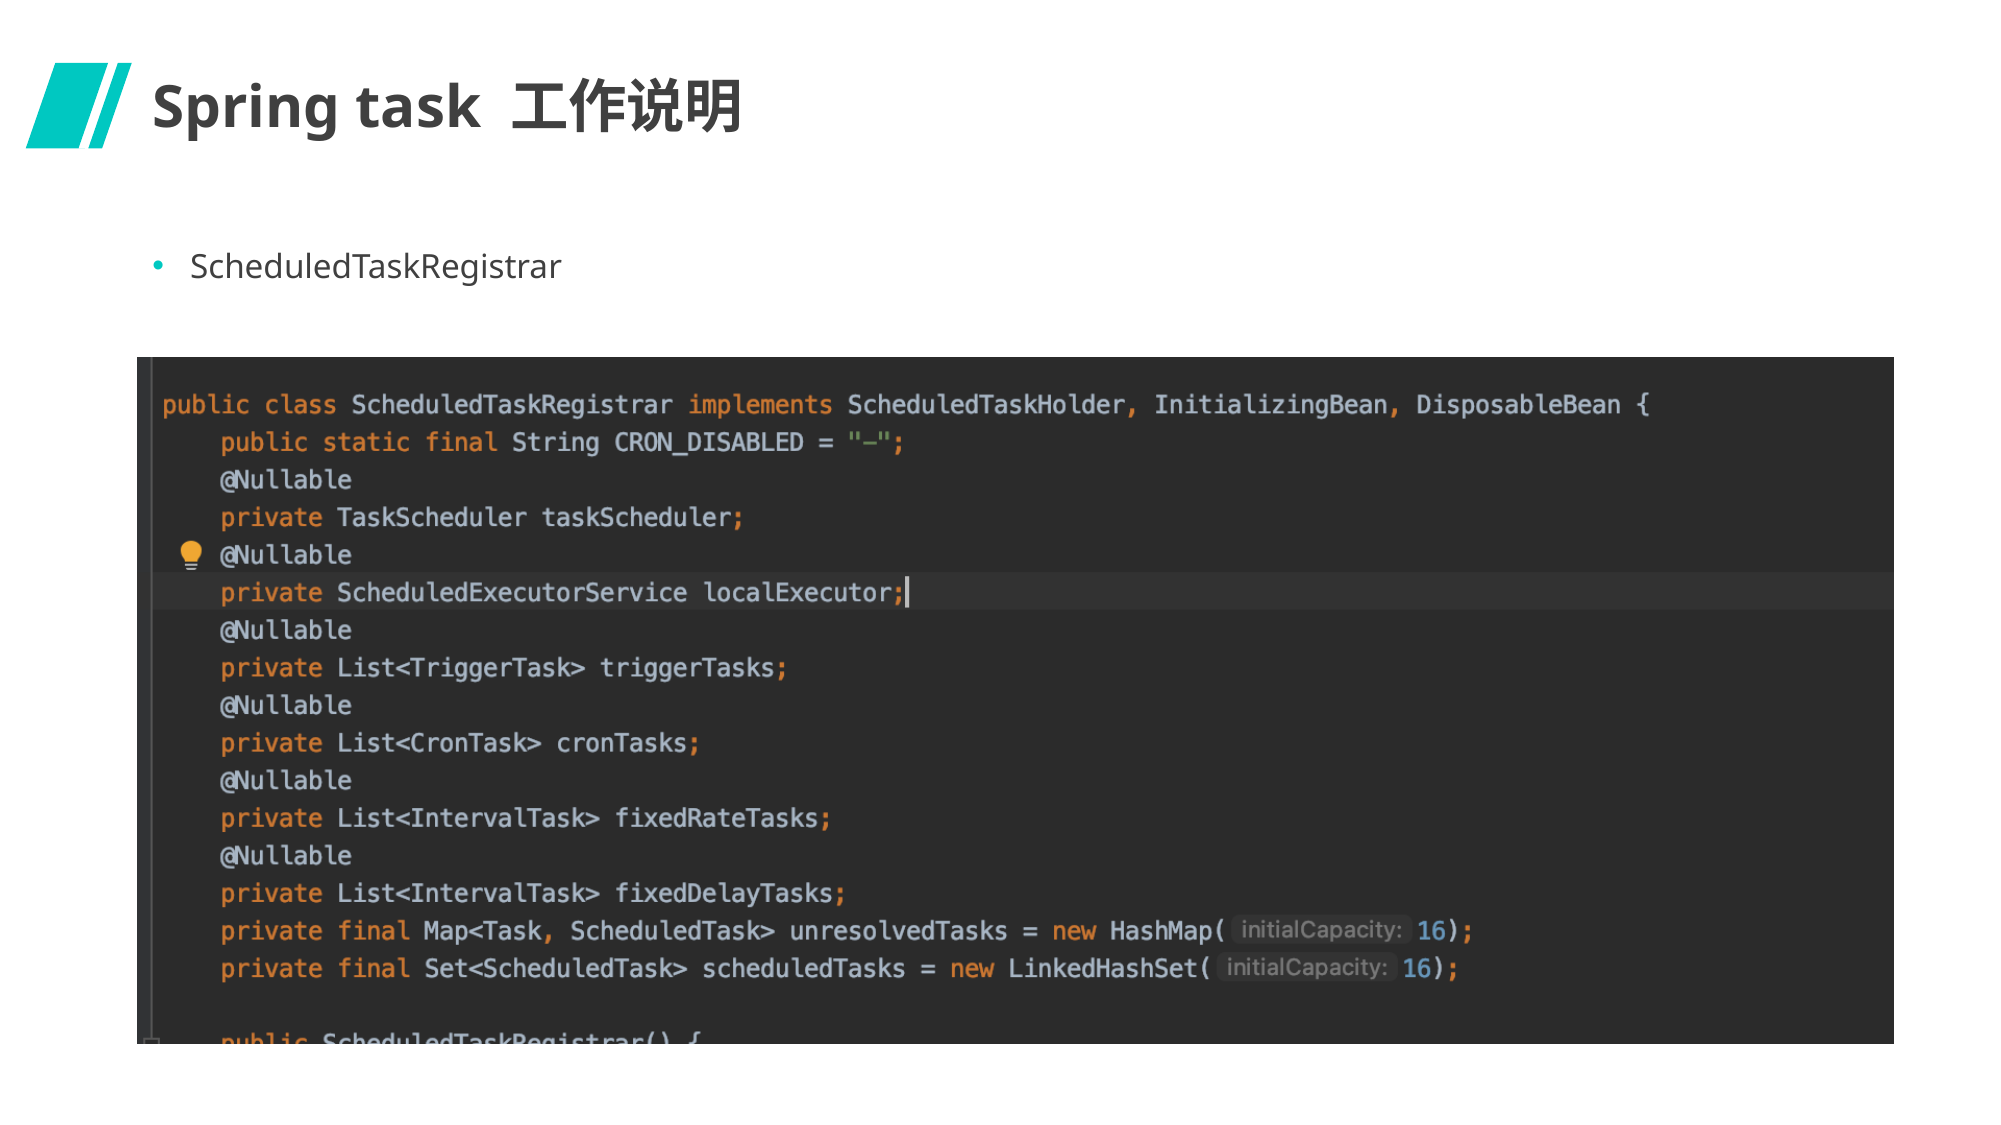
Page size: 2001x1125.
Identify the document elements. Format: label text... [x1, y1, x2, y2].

title Spring task 工作说明 [137, 59, 1863, 148]
picture [137, 357, 1894, 1044]
list ScheduledTaskRegistrar [137, 177, 1863, 357]
